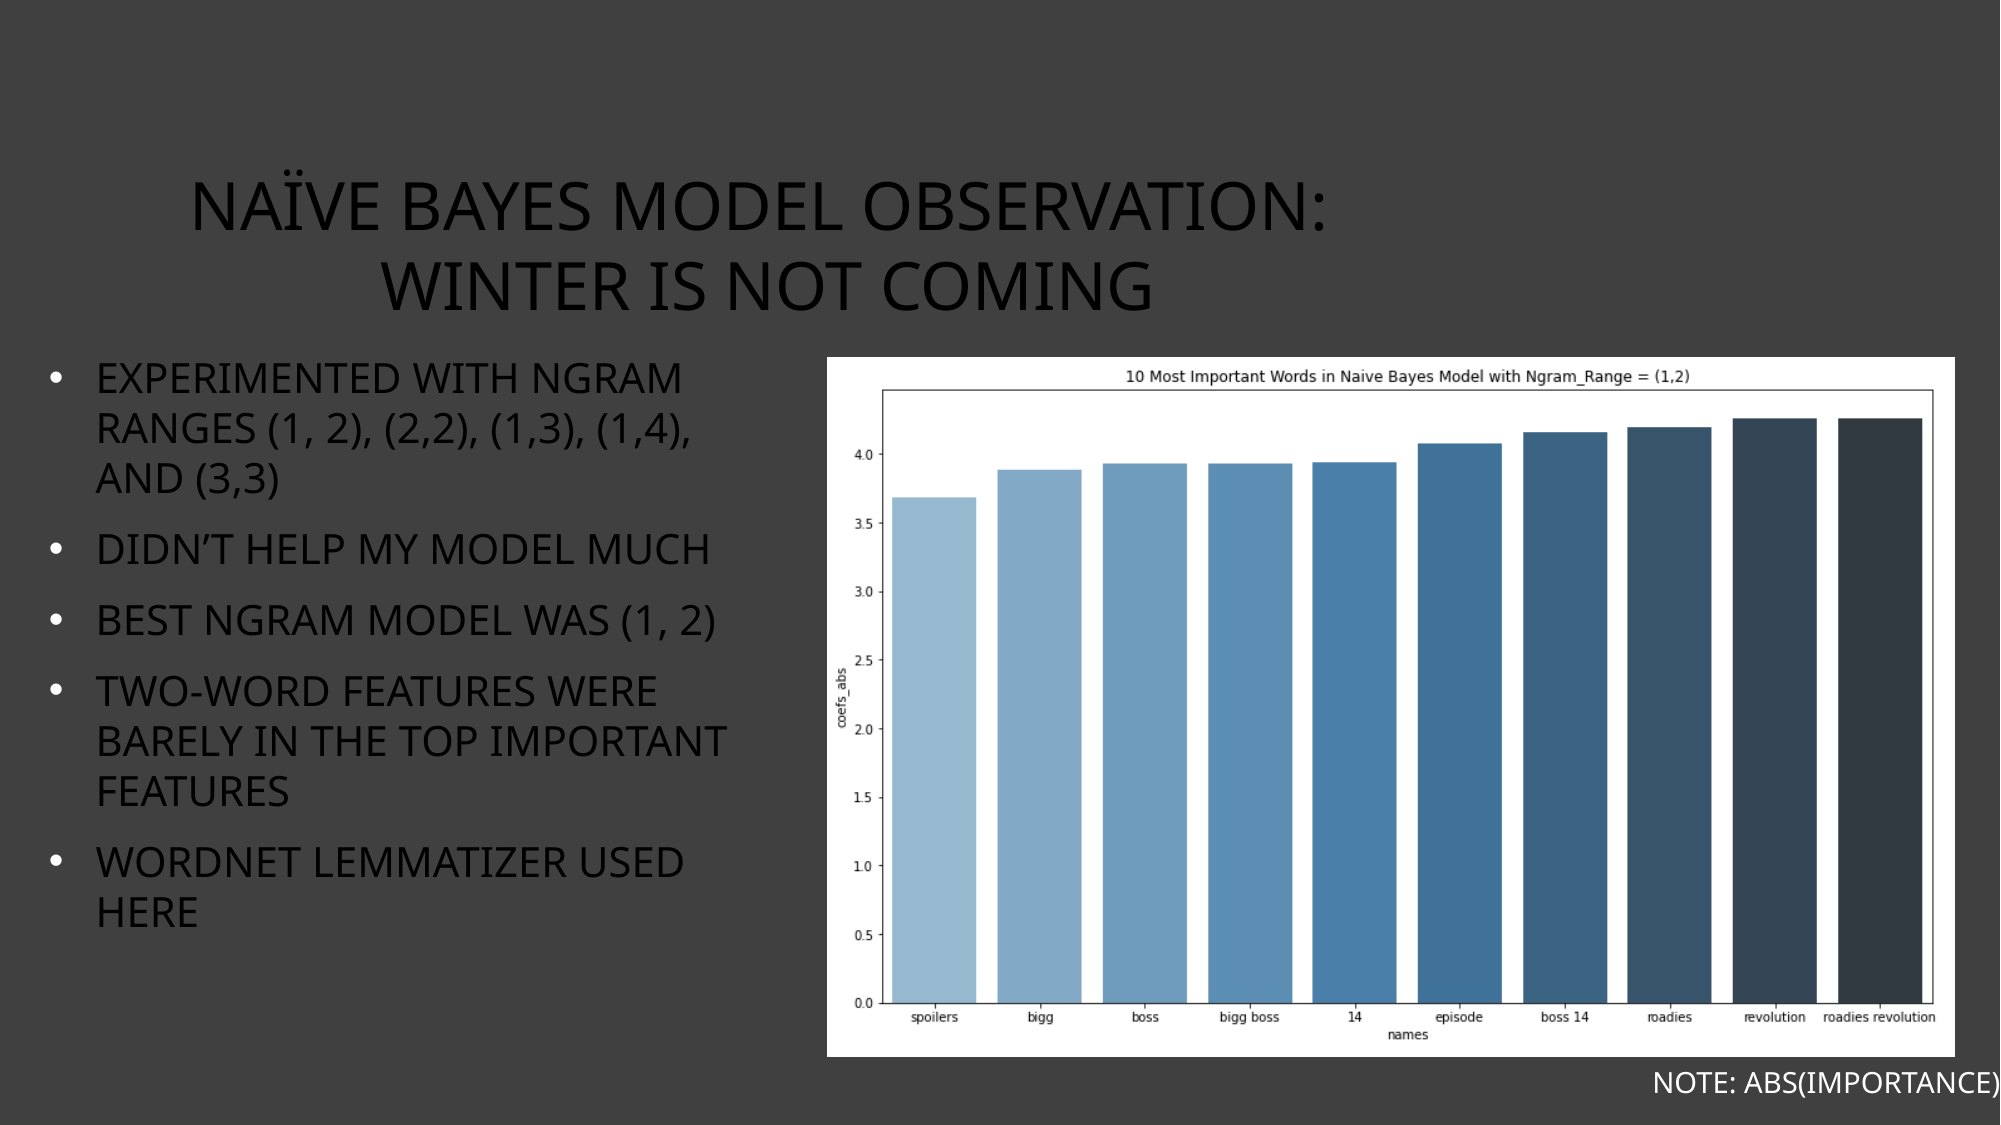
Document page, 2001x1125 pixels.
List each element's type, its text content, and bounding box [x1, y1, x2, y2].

picture [827, 357, 1955, 1058]
list Experimented with ngram ranges (1, 2), (2,2), (1,3), (1,4), and (3,3) Didn’t help my model much Best ngram model was (1, 2) Two-word features were barely in the top important features Wordnet lemmatizer used here [33, 387, 771, 900]
title Naïve bayes model observation: winter is not coming [128, 87, 1408, 401]
text_box Note: abs(importance) [1562, 1056, 2000, 1125]
